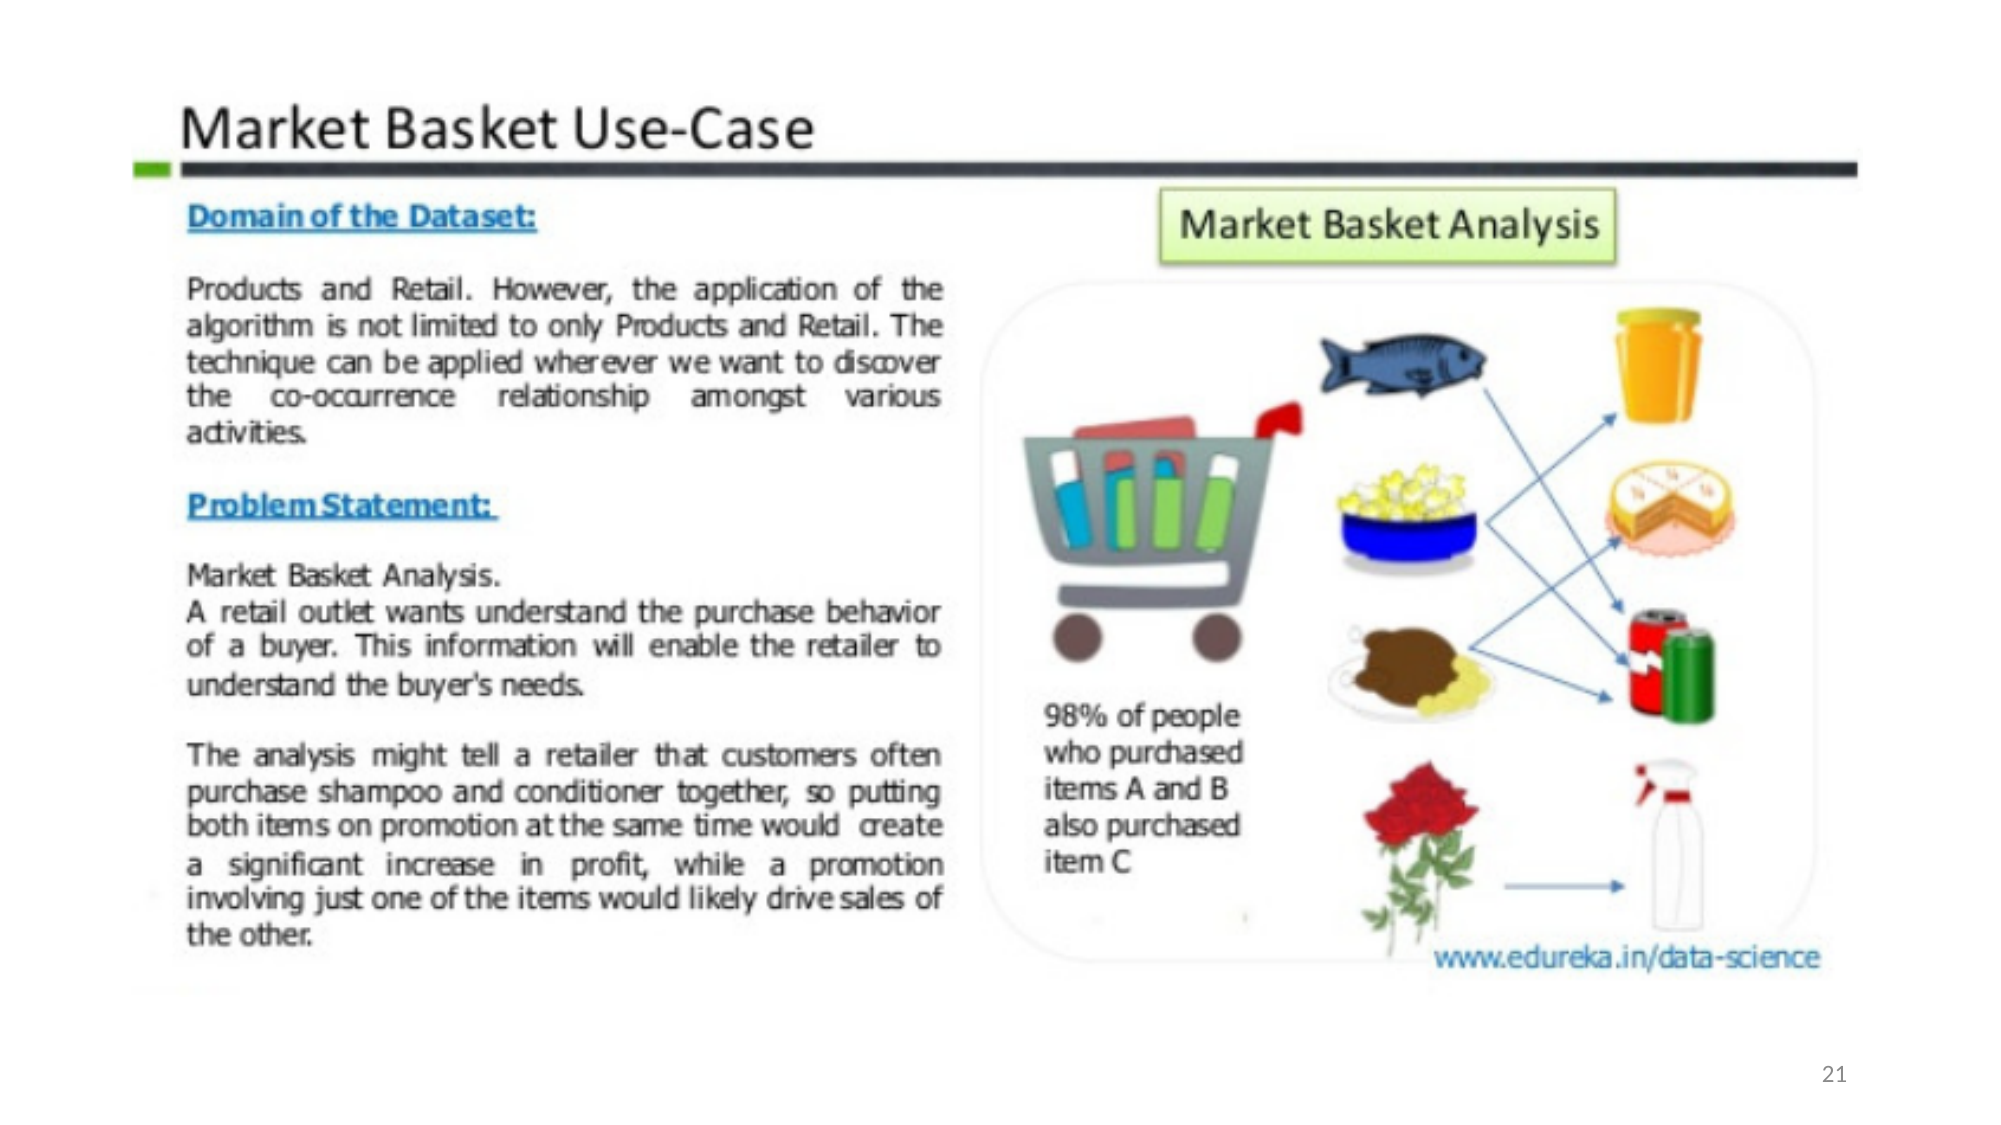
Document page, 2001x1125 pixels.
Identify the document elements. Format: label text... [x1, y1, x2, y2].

slide_number 21 [1412, 1042, 1863, 1103]
picture [131, 90, 1863, 997]
